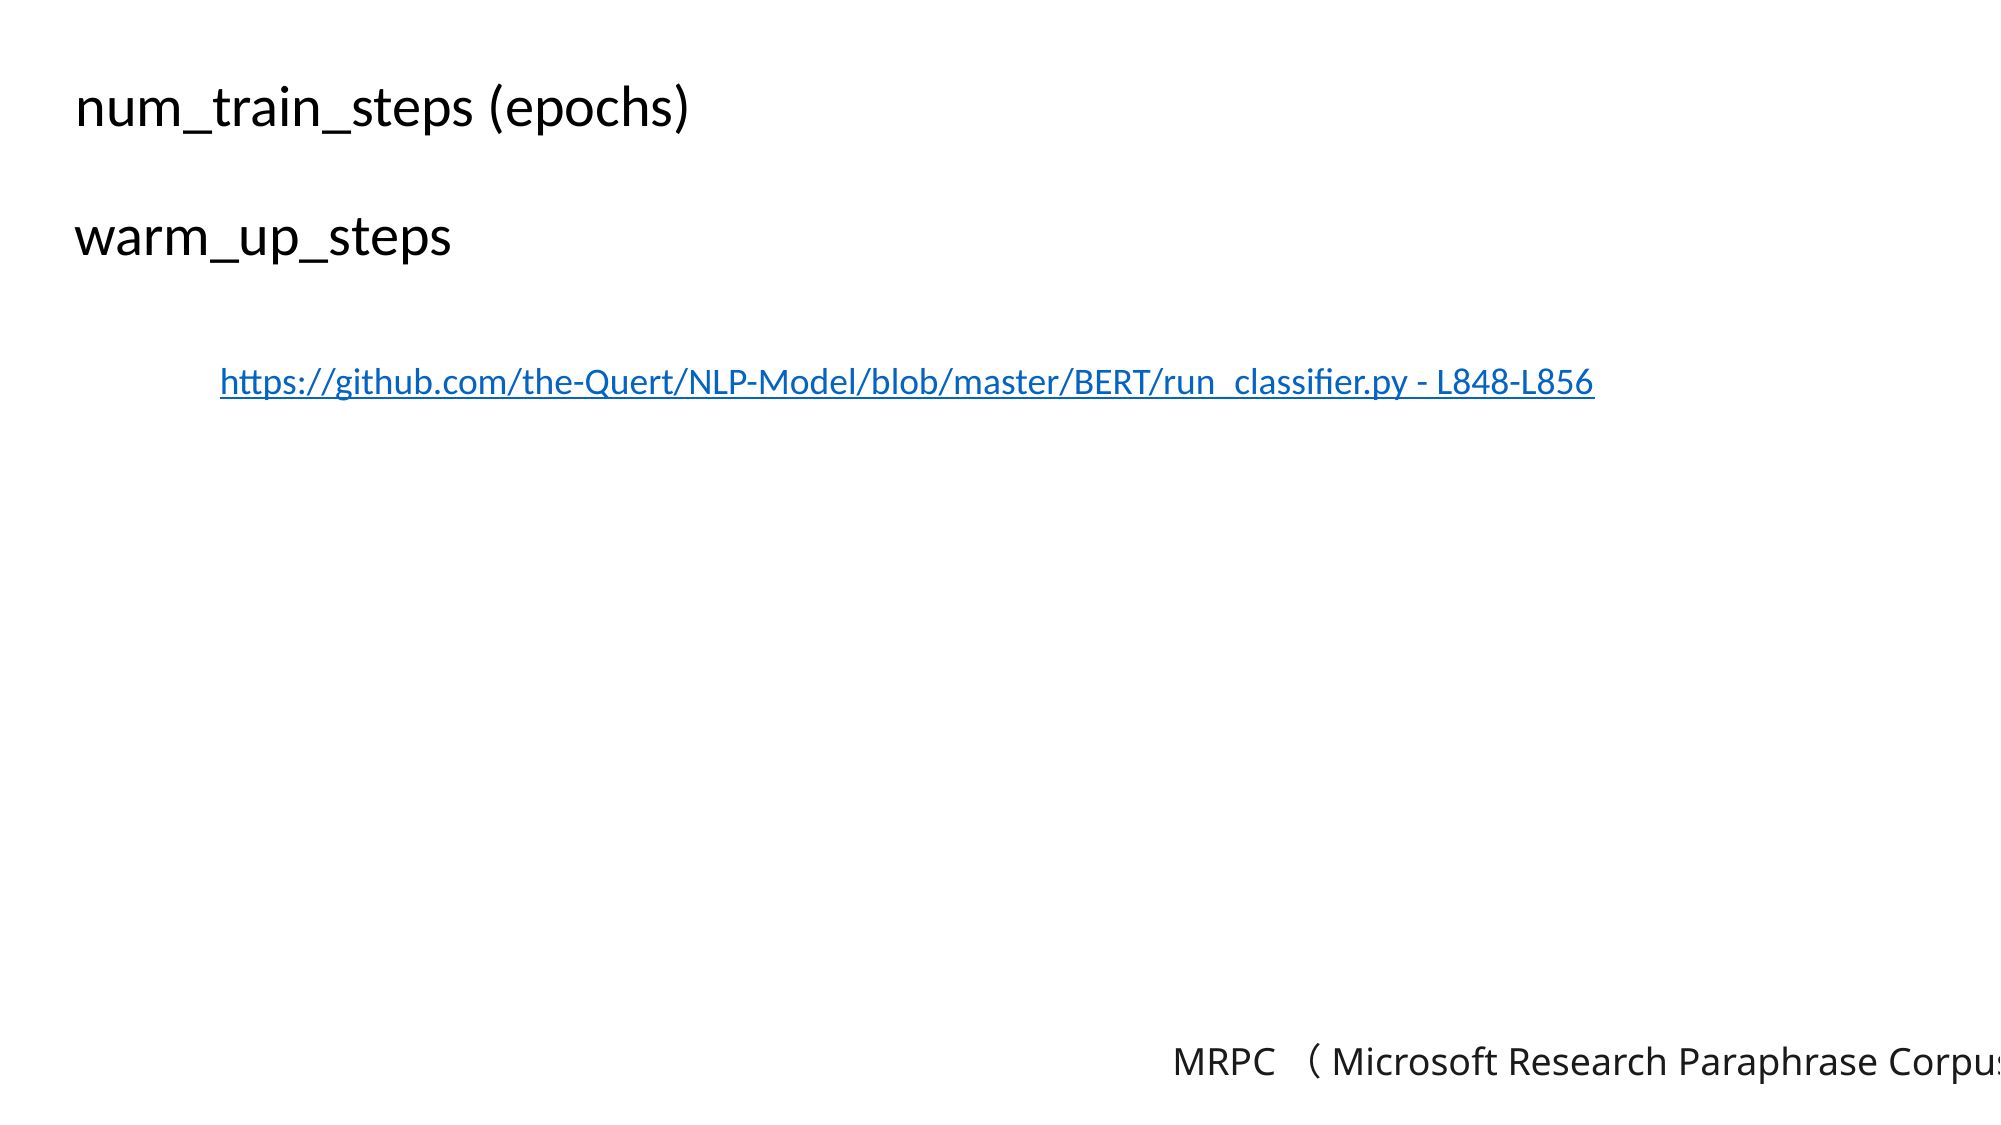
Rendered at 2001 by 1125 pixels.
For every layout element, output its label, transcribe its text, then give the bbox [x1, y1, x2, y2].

text_box MRPC（Microsoft Research Paraphrase Corpus) [1157, 1031, 2000, 1091]
text_box https://github.com/the-Quert/NLP-Model/blob/master/BERT/run_classifier.py - L848-L856 [205, 349, 1611, 410]
text_box warm_up_steps [59, 189, 468, 275]
text_box num_train_steps (epochs) [60, 60, 707, 146]
